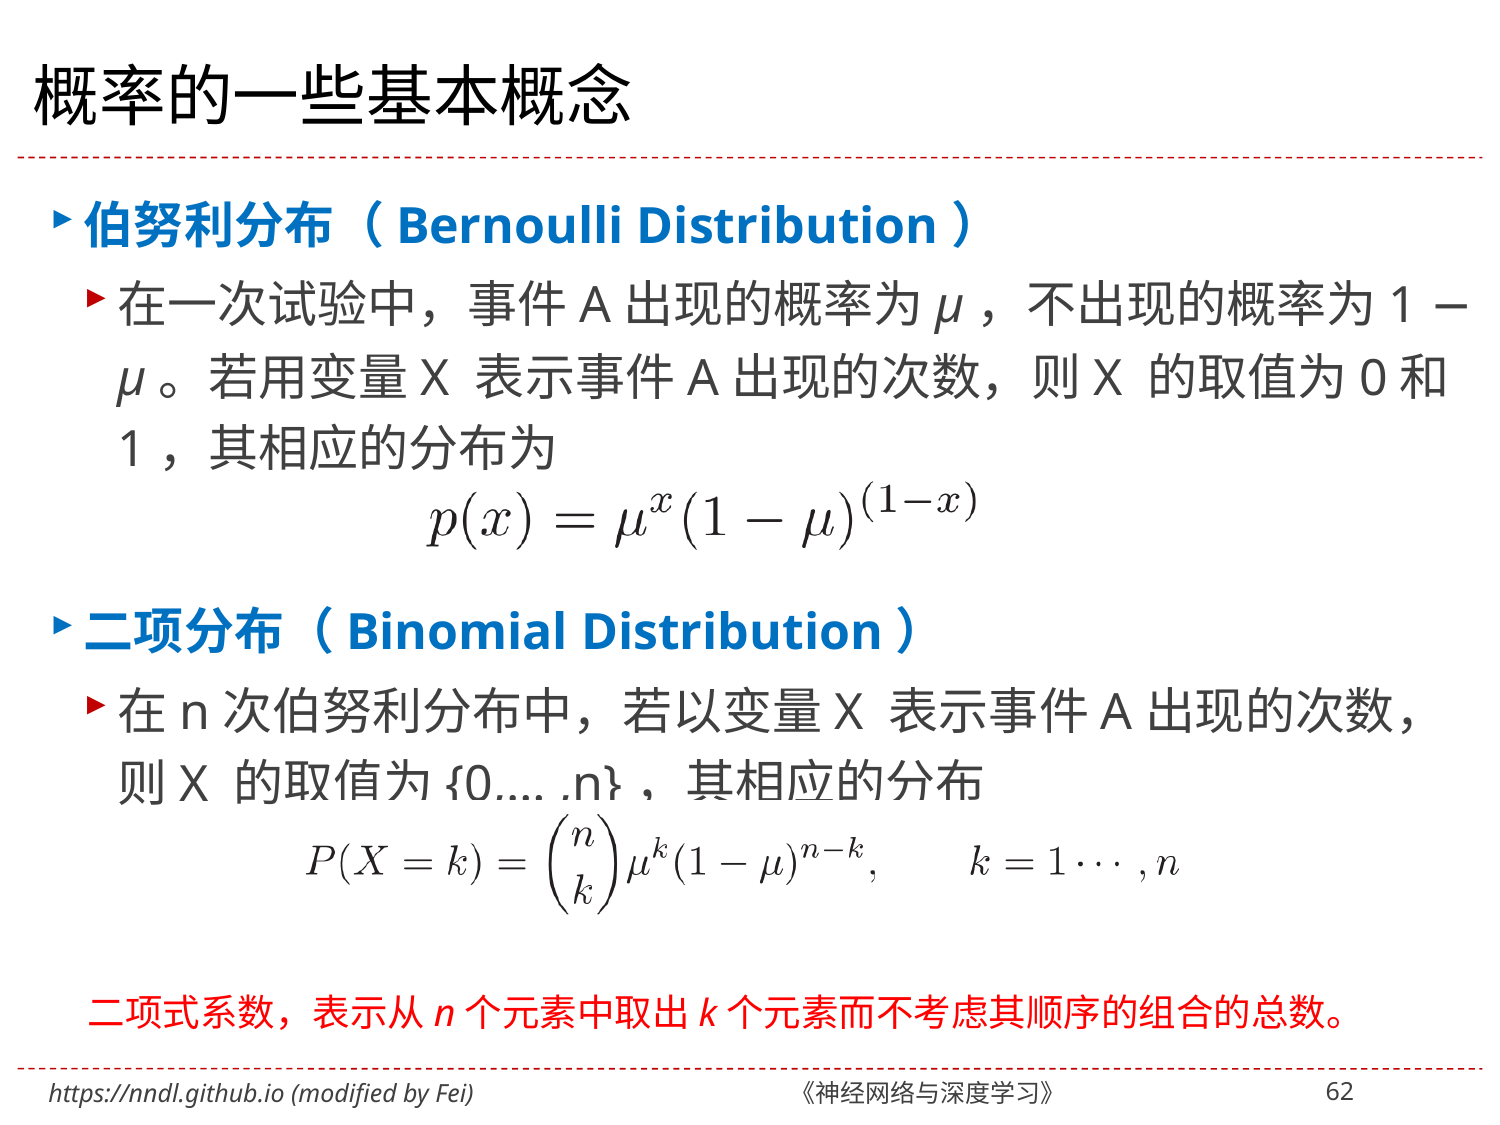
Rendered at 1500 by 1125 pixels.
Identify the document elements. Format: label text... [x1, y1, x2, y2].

list 伯努利分布（Bernoulli Distribution） 在一次试验中，事件A出现的概率为µ，不出现的概率为1 − µ。若用变量X 表示事件A出现的次数，则X 的取值为0和1，其相应的分布为 二项分布（Binomial Distribution） 在n次伯努利分布中，若以变量X 表示事件A出现的次数，则X 的取值为{0,… ,n}，其相应的分布 [35, 173, 1500, 1043]
title 概率的一些基本概念 [17, 24, 1483, 142]
picture [412, 436, 980, 566]
picture [299, 800, 1201, 923]
text_box 二项式系数，表示从n个元素中取出k个元素而不考虑其顺序的组合的总数。 [72, 981, 1463, 1042]
